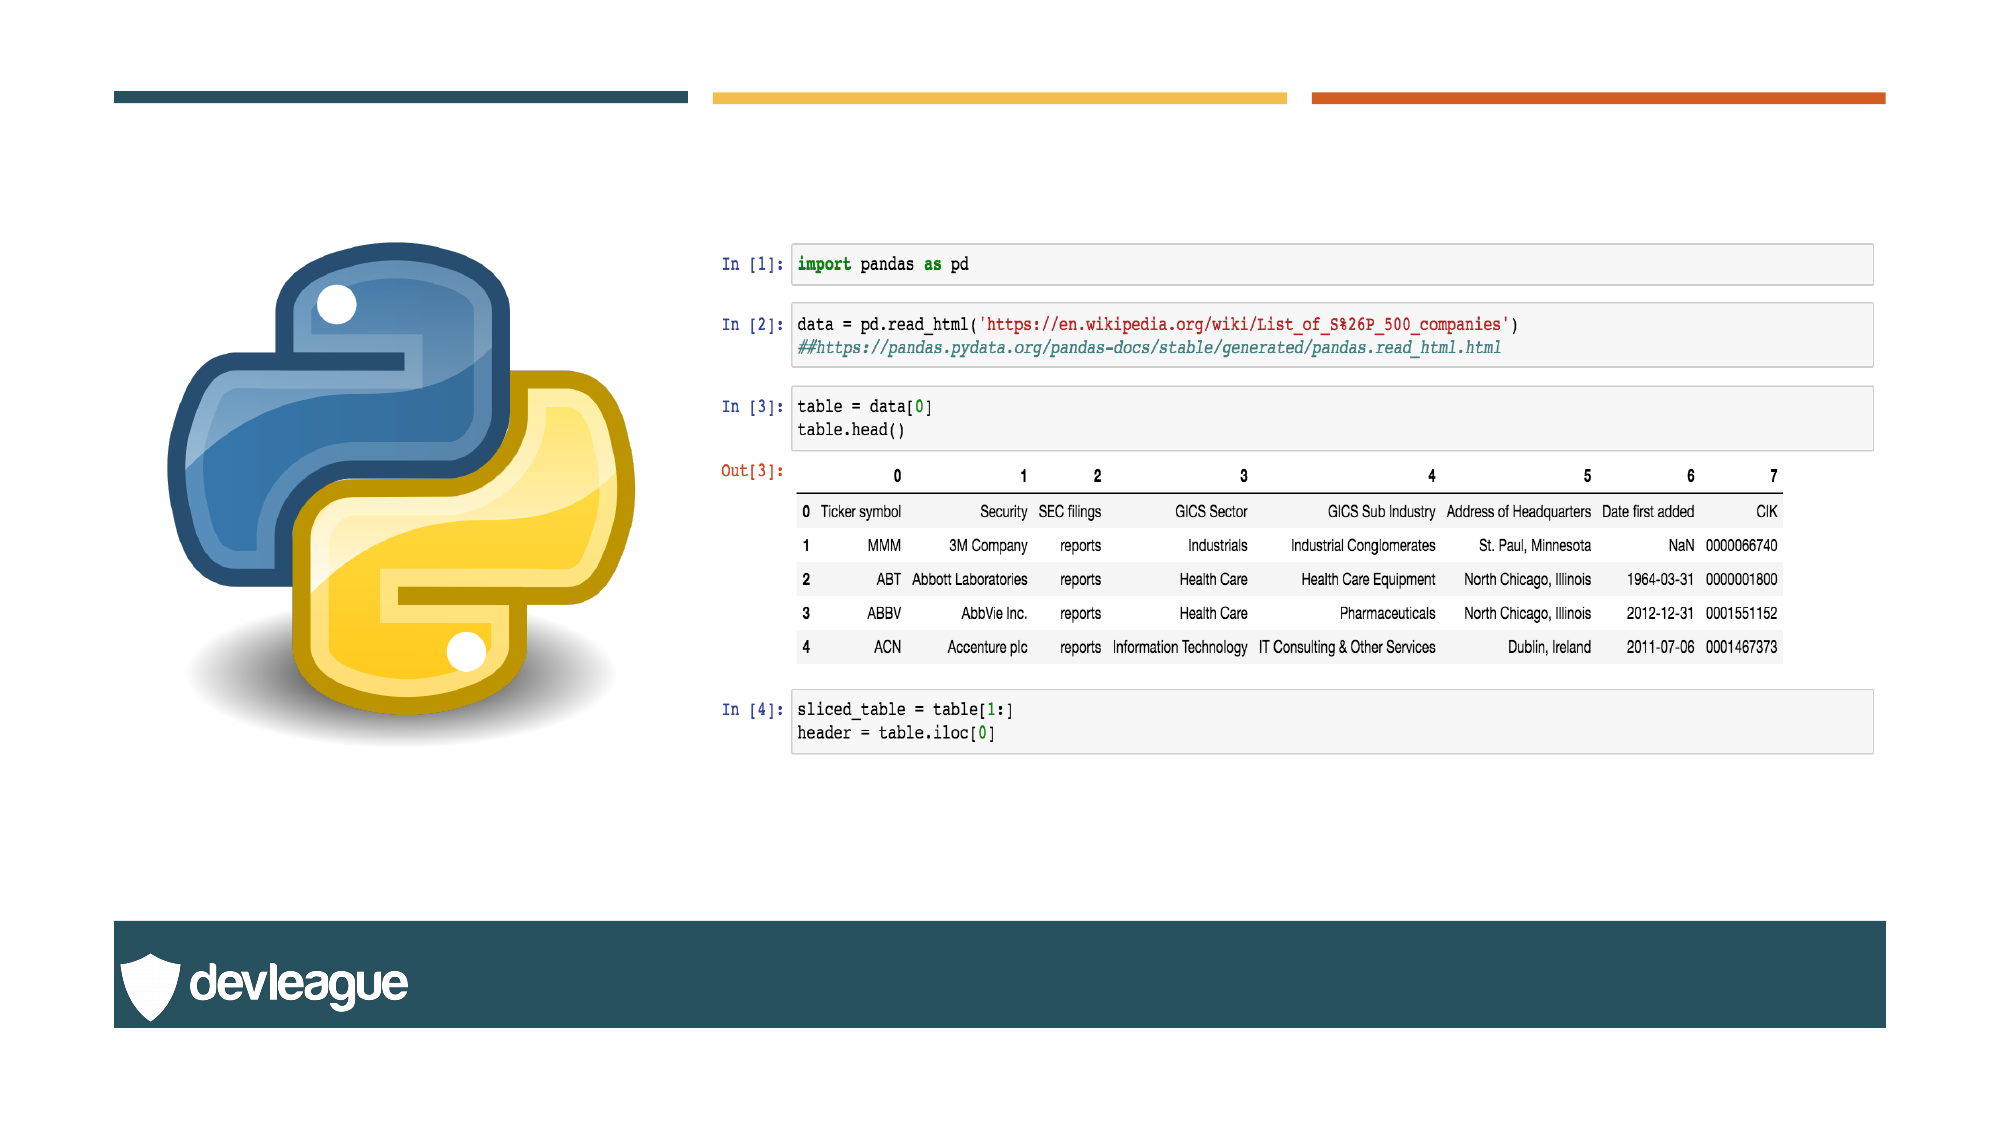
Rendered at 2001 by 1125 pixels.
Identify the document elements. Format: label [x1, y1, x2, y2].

picture [712, 230, 1886, 763]
text_box [113, 90, 689, 104]
picture [136, 230, 666, 761]
text_box [113, 920, 1887, 1029]
picture [120, 953, 412, 1022]
text_box [1311, 91, 1887, 105]
text_box [712, 91, 1288, 105]
